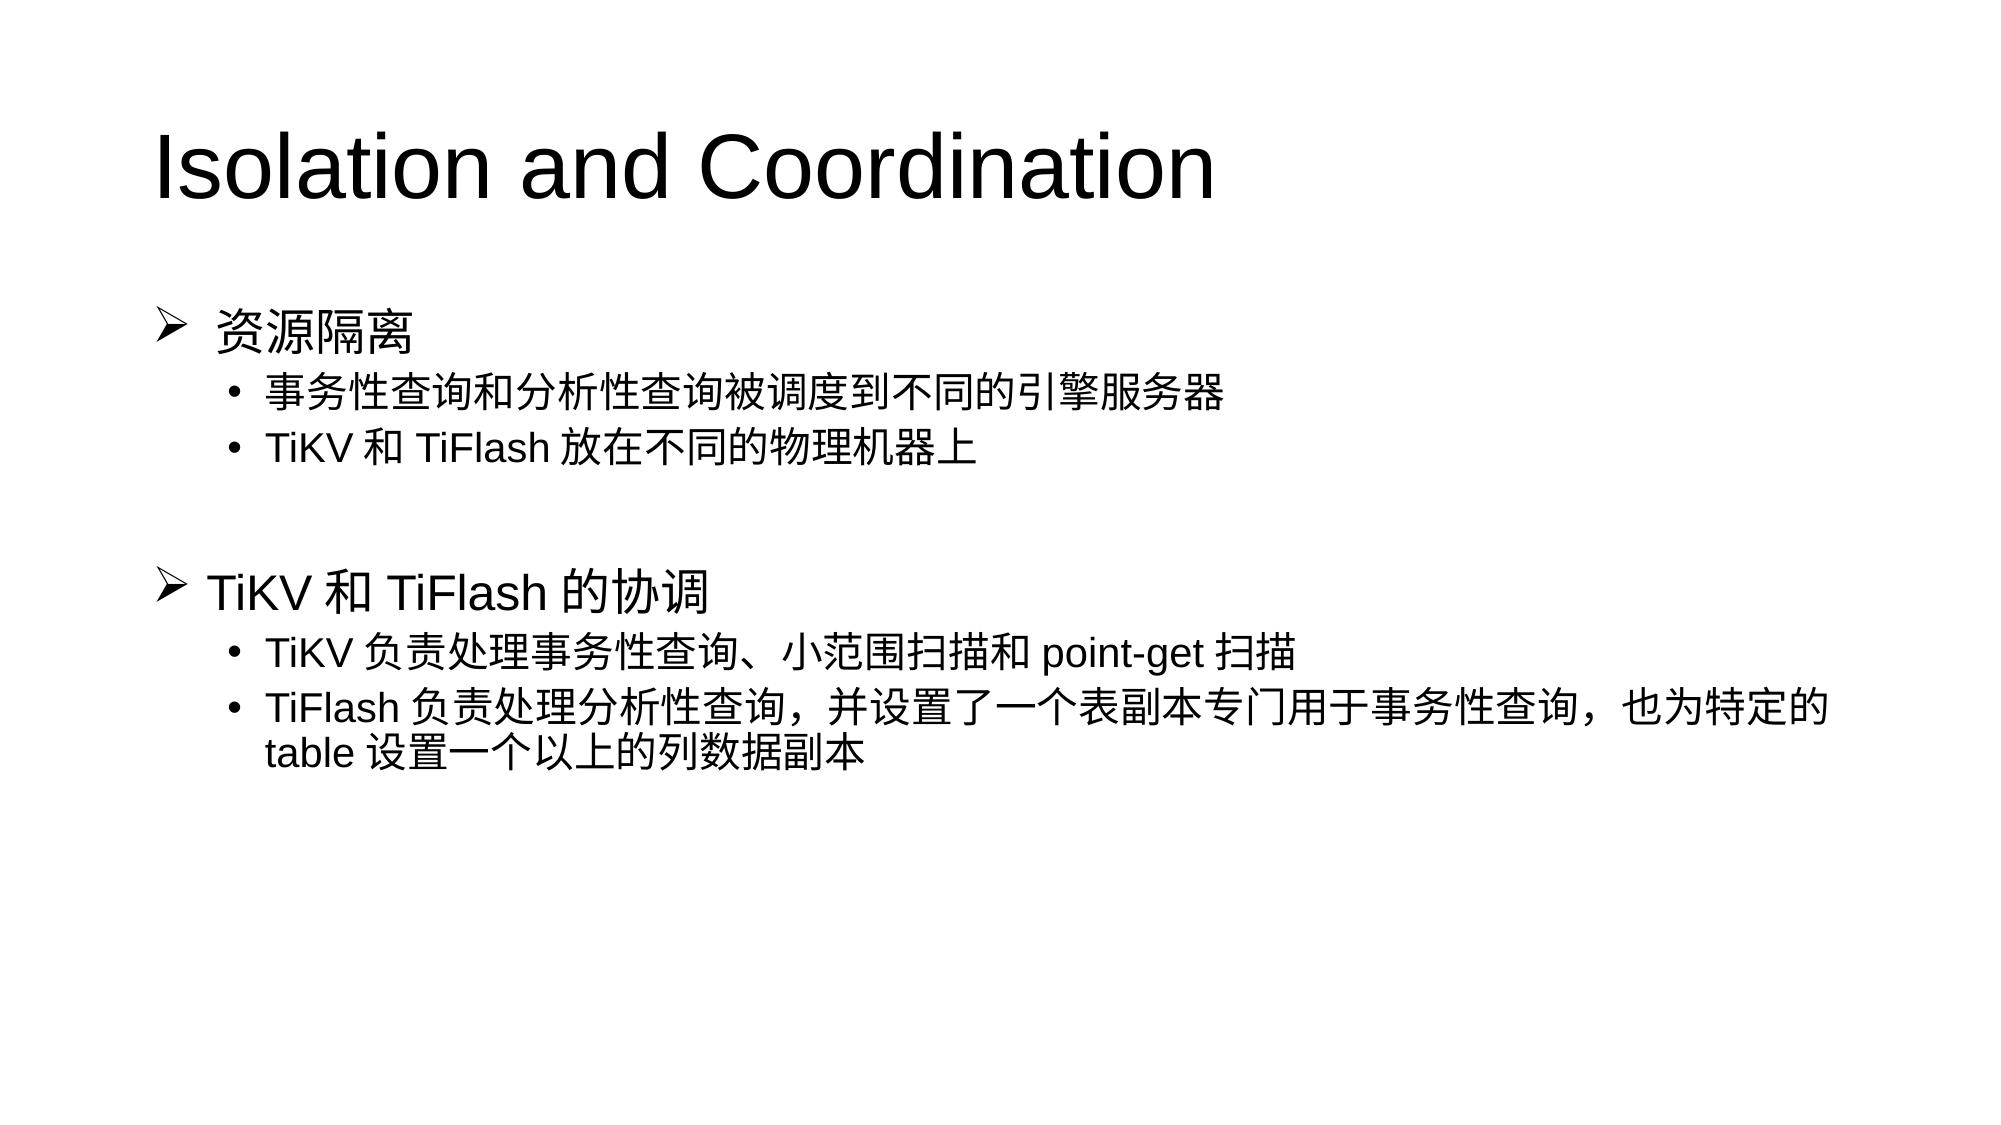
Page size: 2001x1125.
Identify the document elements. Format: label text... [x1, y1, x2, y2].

list 资源隔离 事务性查询和分析性查询被调度到不同的引擎服务器 TiKV和TiFlash放在不同的物理机器上 TiKV和TiFlash的协调 TiKV负责处理事务性查询、小范围扫描和point-get扫描 TiFlash负责处理分析性查询，并设置了一个表副本专门用于事务性查询，也为特定的table设置一个以上的列数据副本 [137, 299, 1863, 1014]
title Isolation and Coordination [137, 59, 1863, 278]
